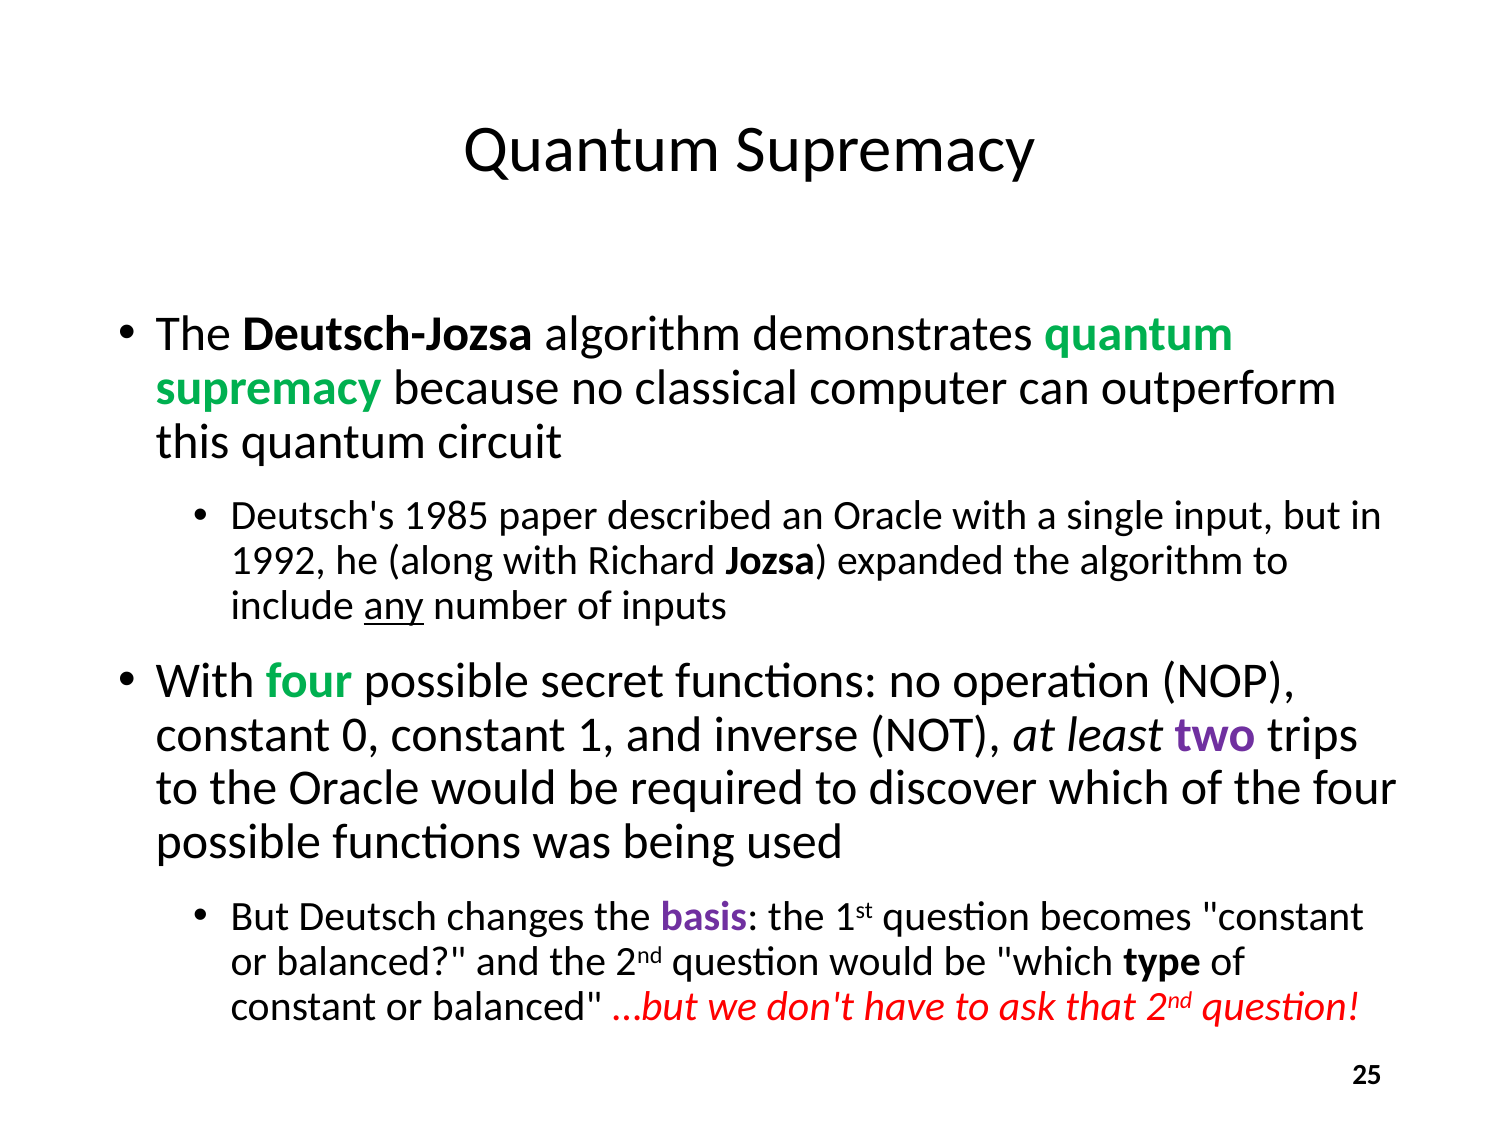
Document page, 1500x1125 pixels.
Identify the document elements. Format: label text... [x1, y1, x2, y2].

slide_number 25 [1059, 1042, 1397, 1103]
list The Deutsch-Jozsa algorithm demonstrates quantum supremacy because no classical computer can outperform this quantum circuit Deutsch's 1985 paper described an Oracle with a single input, but in 1992, he (along with Richard Jozsa) expanded the algorithm to include any number of inputs With four possible secret functions: no operation (NOP), constant 0, constant 1, and inverse (NOT), at least two trips to the Oracle would be required to discover which of the four possible functions was being used But Deutsch changes the basis: the 1st question becomes "constant or balanced?" and the 2nd question would be "which type of constant or balanced" …but we don't have to ask that 2nd question! [103, 299, 1414, 1054]
title Quantum Supremacy [103, 59, 1397, 241]
